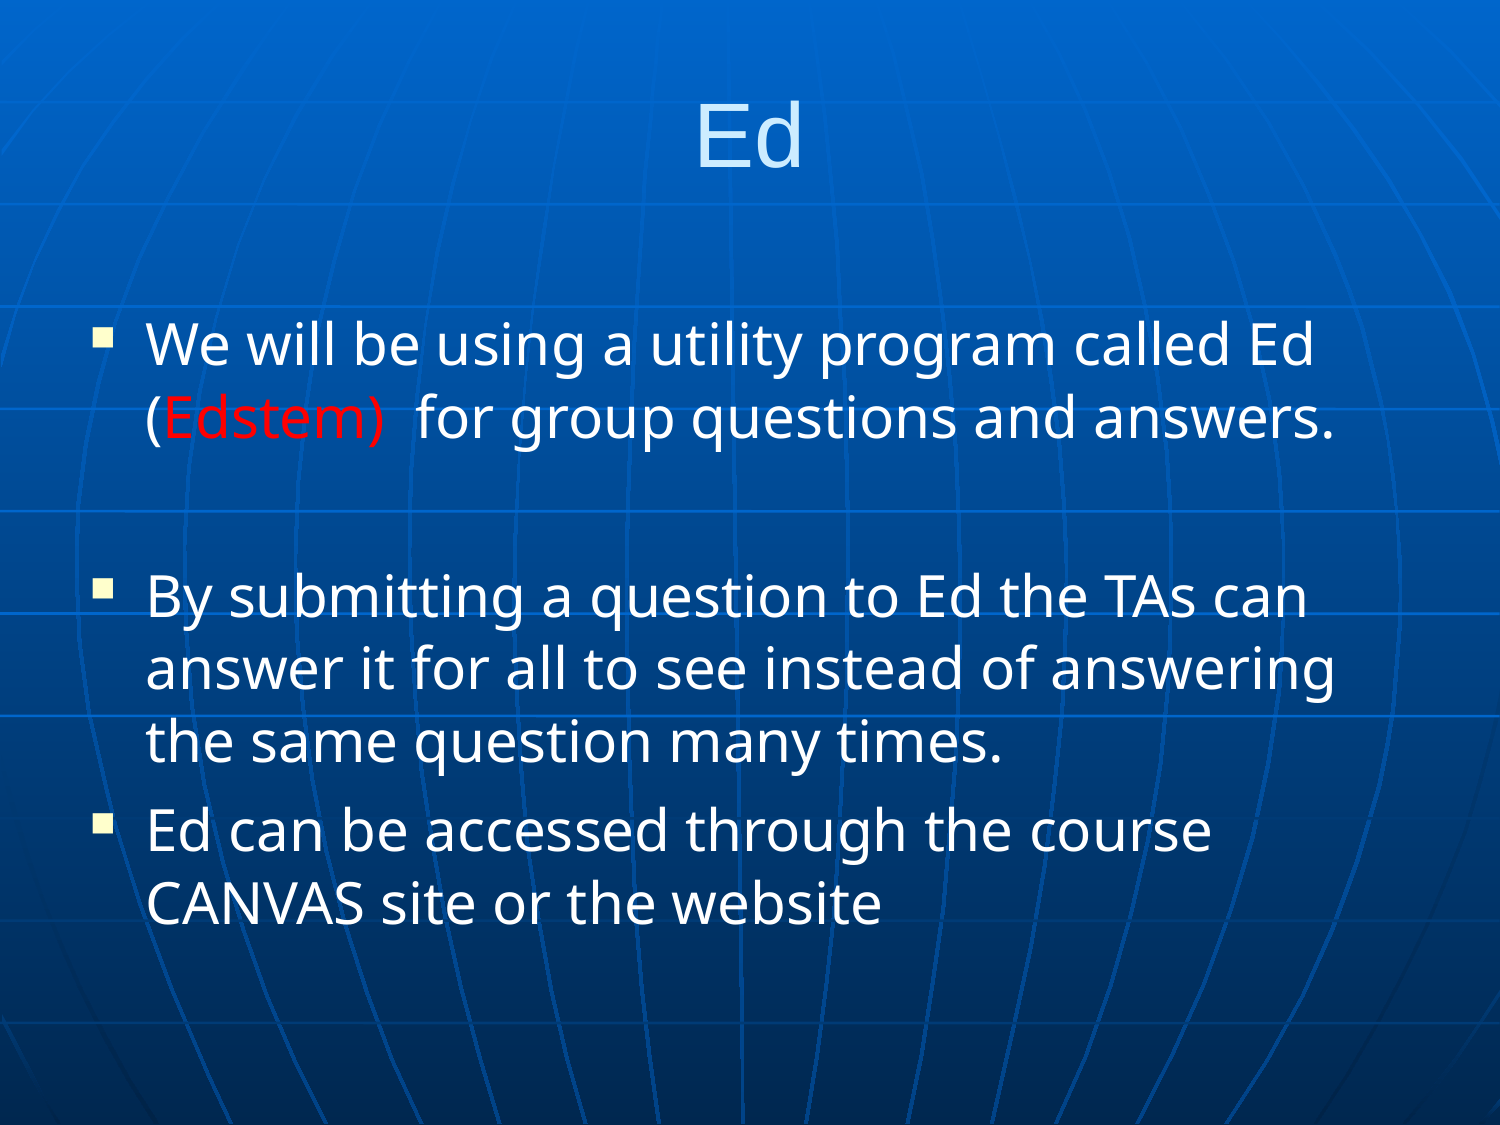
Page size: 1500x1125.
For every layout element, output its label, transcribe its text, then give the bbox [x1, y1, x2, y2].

list We will be using a utility program called Ed (Edstem) for group questions and answers. By submitting a question to Ed the TAs can answer it for all to see instead of answering the same question many times. Ed can be accessed through the course CANVAS site or the website [75, 200, 1425, 1006]
title Ed [75, 45, 1425, 200]
